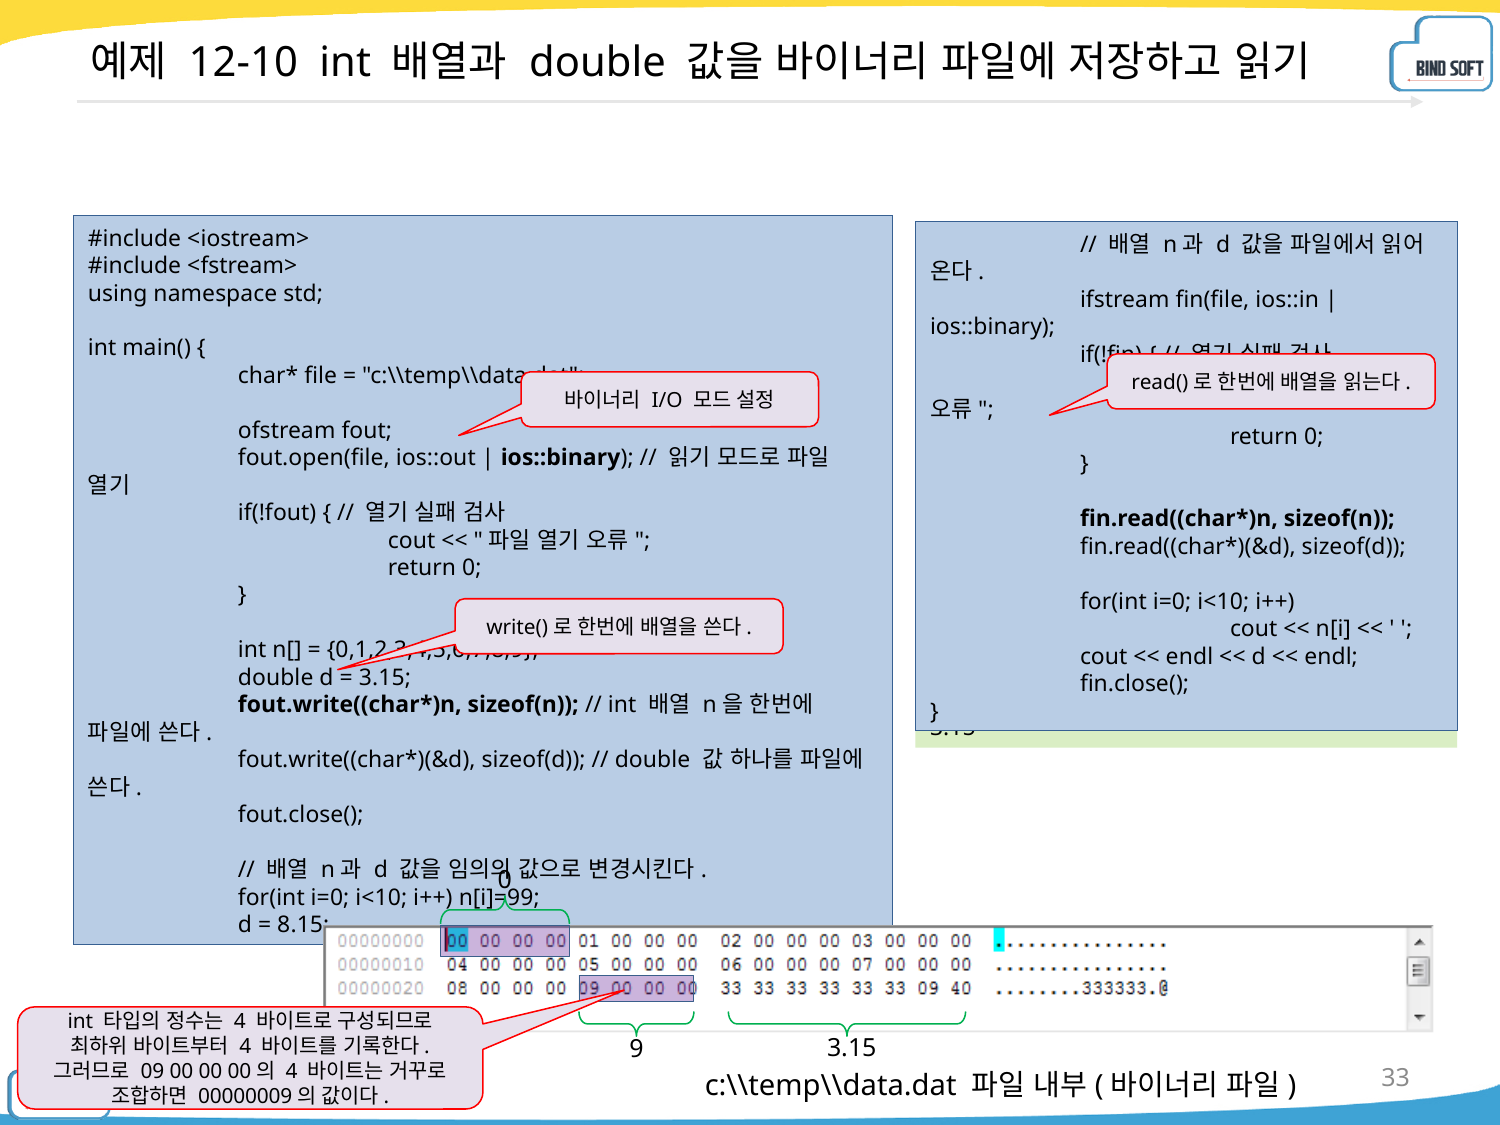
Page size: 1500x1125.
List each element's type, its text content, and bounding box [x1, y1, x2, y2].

text_box 0 [483, 856, 527, 901]
picture [322, 925, 1435, 1034]
text_box int 타입의 정수는 4 바이트로 구성되므로 최하위 바이트부터 4 바이트를 기록한다. 그러므로 09 00 00 00의 4 바이트는 거꾸로 조합하면 00000009의 값이다. [15, 1004, 509, 1112]
text_box c:\\temp\\data.dat 파일 내부(바이너리 파일) [690, 1058, 1312, 1109]
picture [0, 1003, 1500, 1125]
text_box #include <iostream> #include <fstream> using namespace std; int main() { char* file = "c:\\temp\\data.dat"; ofstream fout; fout.open(file, ios::out | ios::binary); // 읽기 모드로 파일 열기 if(!fout) { // 열기 실패 검사 cout << "파일 열기 오류"; return 0; } int n[] = {0,1,2,3,4,5,6,7,8,9}; double d = 3.15; fout.write((char*)n, sizeof(n)); // int 배열 n을 한번에 파일에 쓴다. fout.write((char*)(&d), sizeof(d)); // double 값 하나를 파일에 쓴다. fout.close(); // 배열 n과 d 값을 임의의 값으로 변경시킨다. for(int i=0; i<10; i++) n[i]=99; d = 8.15; [73, 215, 893, 945]
picture [0, 0, 1500, 96]
text_box 9 [614, 1041, 659, 1070]
text_box // 배열 n과 d 값을 파일에서 읽어 온다. ifstream fin(file, ios::in | ios::binary); if(!fin) { // 열기 실패 검사 cout << "파일 열기 오류"; return 0; } fin.read((char*)n, sizeof(n)); fin.read((char*)(&d), sizeof(d)); for(int i=0; i<10; i++) cout << n[i] << ' '; cout << endl << d << endl; fin.close(); } [915, 221, 1458, 731]
title 예제 12-10 int 배열과 double 값을 바이너리 파일에 저장하고 읽기 [75, 11, 1425, 108]
text_box write()로 한번에 배열을 쓴다. [335, 596, 786, 672]
text_box 바이너리 I/O 모드 설정 [456, 369, 821, 438]
text_box 0 1 2 3 4 5 6 7 8 9 3.15 [915, 731, 1458, 748]
text_box read()로 한번에 배열을 읽는다. [1047, 351, 1438, 418]
slide_number 33 [1074, 1054, 1425, 1103]
text_box [439, 895, 571, 924]
text_box 3.15 [812, 1041, 892, 1058]
